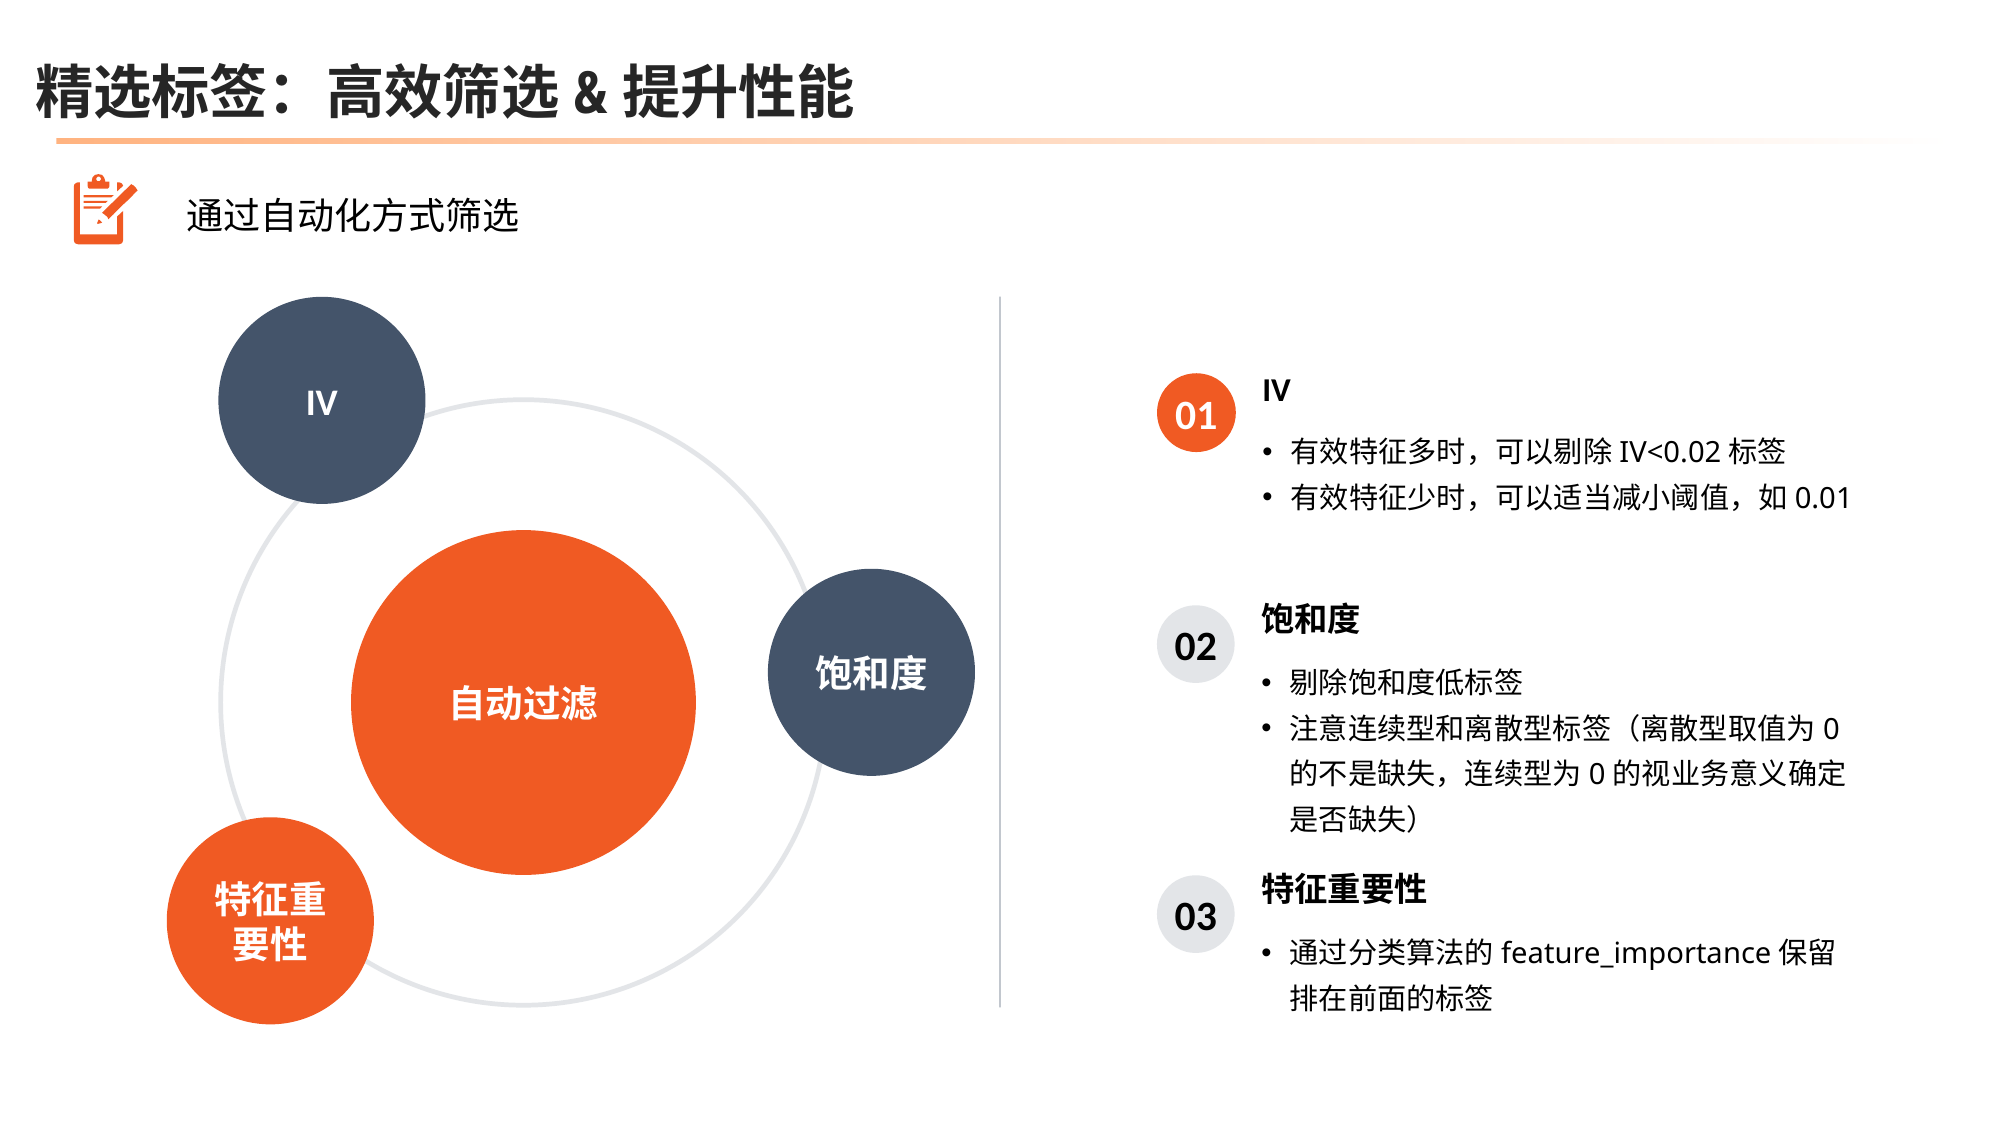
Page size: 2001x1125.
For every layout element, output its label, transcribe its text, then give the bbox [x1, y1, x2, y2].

text_box 特征重要性 [165, 816, 375, 1026]
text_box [1246, 860, 1868, 1024]
text_box 01 [1157, 373, 1236, 453]
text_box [73, 174, 138, 245]
text_box [366, 762, 823, 1009]
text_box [1246, 590, 1868, 846]
text_box 自动过滤 [349, 529, 697, 876]
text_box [1247, 359, 1869, 523]
text_box 03 [1156, 875, 1235, 953]
text_box 饱和度 [766, 567, 977, 777]
text_box [217, 501, 301, 820]
text_box 通过自动化方式筛选 [153, 184, 821, 245]
text_box 精选标签：高效筛选&提升性能 [20, 11, 1947, 155]
text_box [425, 396, 808, 593]
text_box IV [217, 295, 427, 505]
text_box 02 [1156, 605, 1235, 683]
